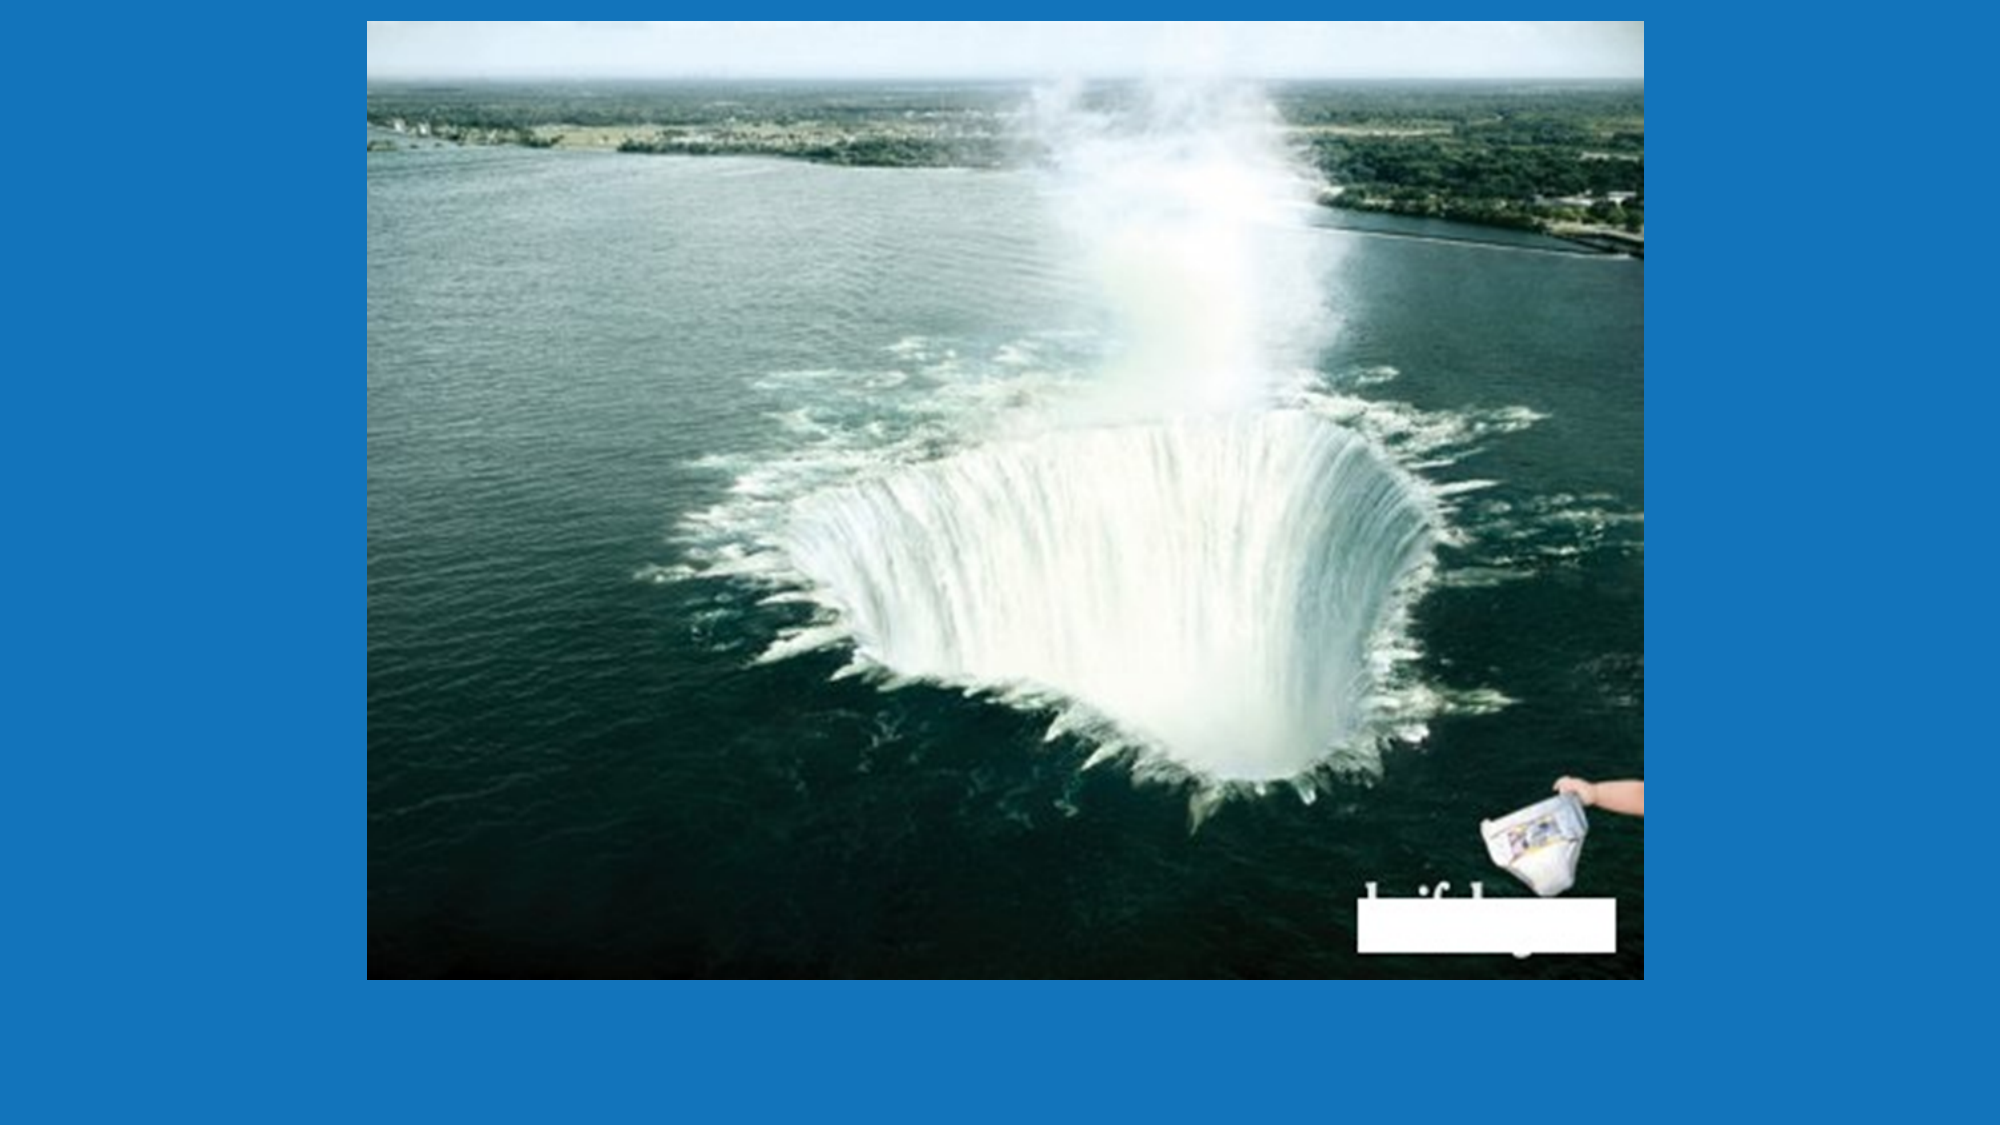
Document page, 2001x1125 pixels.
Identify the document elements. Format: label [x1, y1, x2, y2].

picture [366, 21, 1644, 980]
